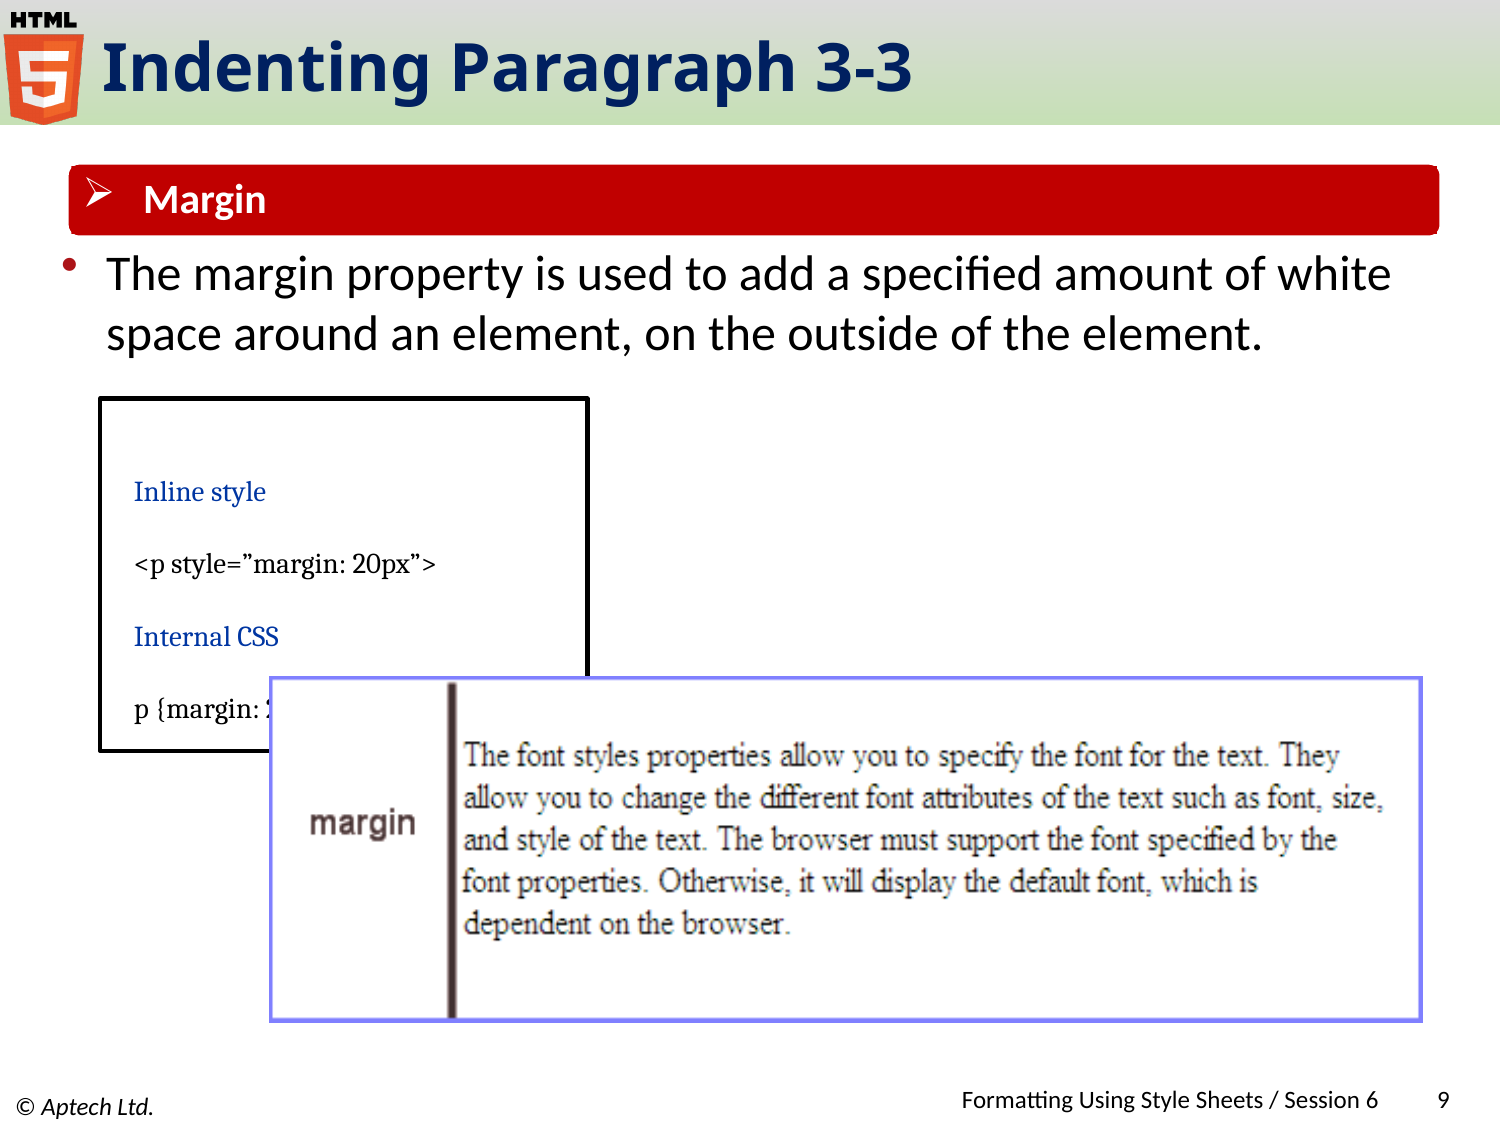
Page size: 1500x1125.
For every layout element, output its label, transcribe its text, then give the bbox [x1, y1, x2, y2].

picture [268, 676, 1423, 1023]
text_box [66, 162, 1442, 238]
slide_number 9 [1400, 1084, 1465, 1113]
footer Formatting Using Style Sheets / Session 6 [412, 1084, 1400, 1113]
title Indenting Paragraph 3-3 [87, 24, 1338, 106]
picture [0, 12, 100, 125]
text_box The margin property is used to add a specified amount of white space around an element, on the outside of the element. [16, 225, 1442, 376]
text_box Inline style <p style=”margin: 20px”> Internal CSS p {margin: 20px} [98, 396, 590, 753]
